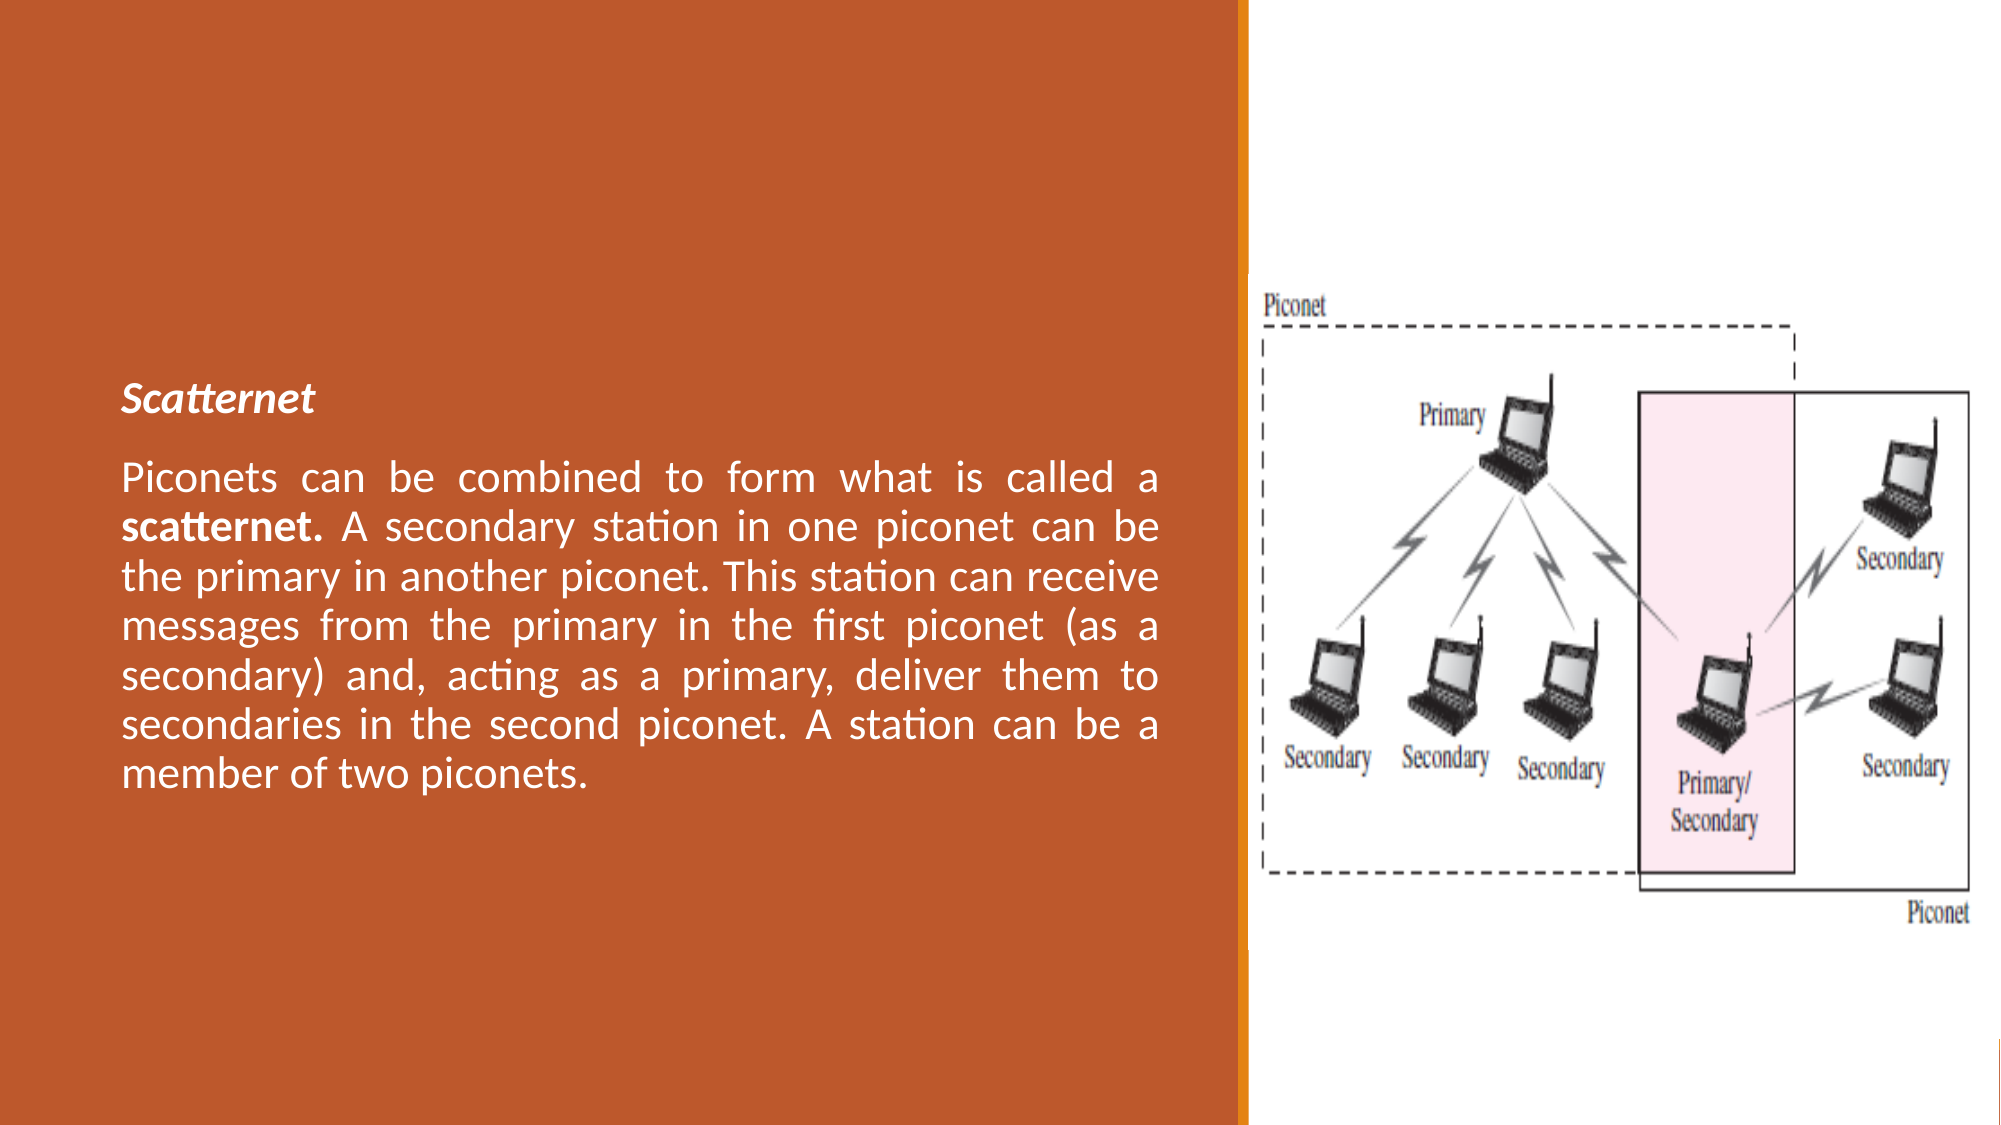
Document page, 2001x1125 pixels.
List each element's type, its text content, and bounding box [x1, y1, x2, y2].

picture [1248, 274, 1988, 951]
text_box [1237, 0, 1250, 1125]
text_box [1250, 0, 2000, 1125]
list Scatternet Piconets can be combined to form what is called a scatternet. A secondary station in one piconet can be the primary in another piconet. This station can receive messages from the primary in the first piconet (as a secondary) and, acting as a primary, deliver them to secondaries in the second piconet. A station can be a member of two piconets. [105, 366, 1161, 966]
text_box [0, 0, 1237, 1125]
